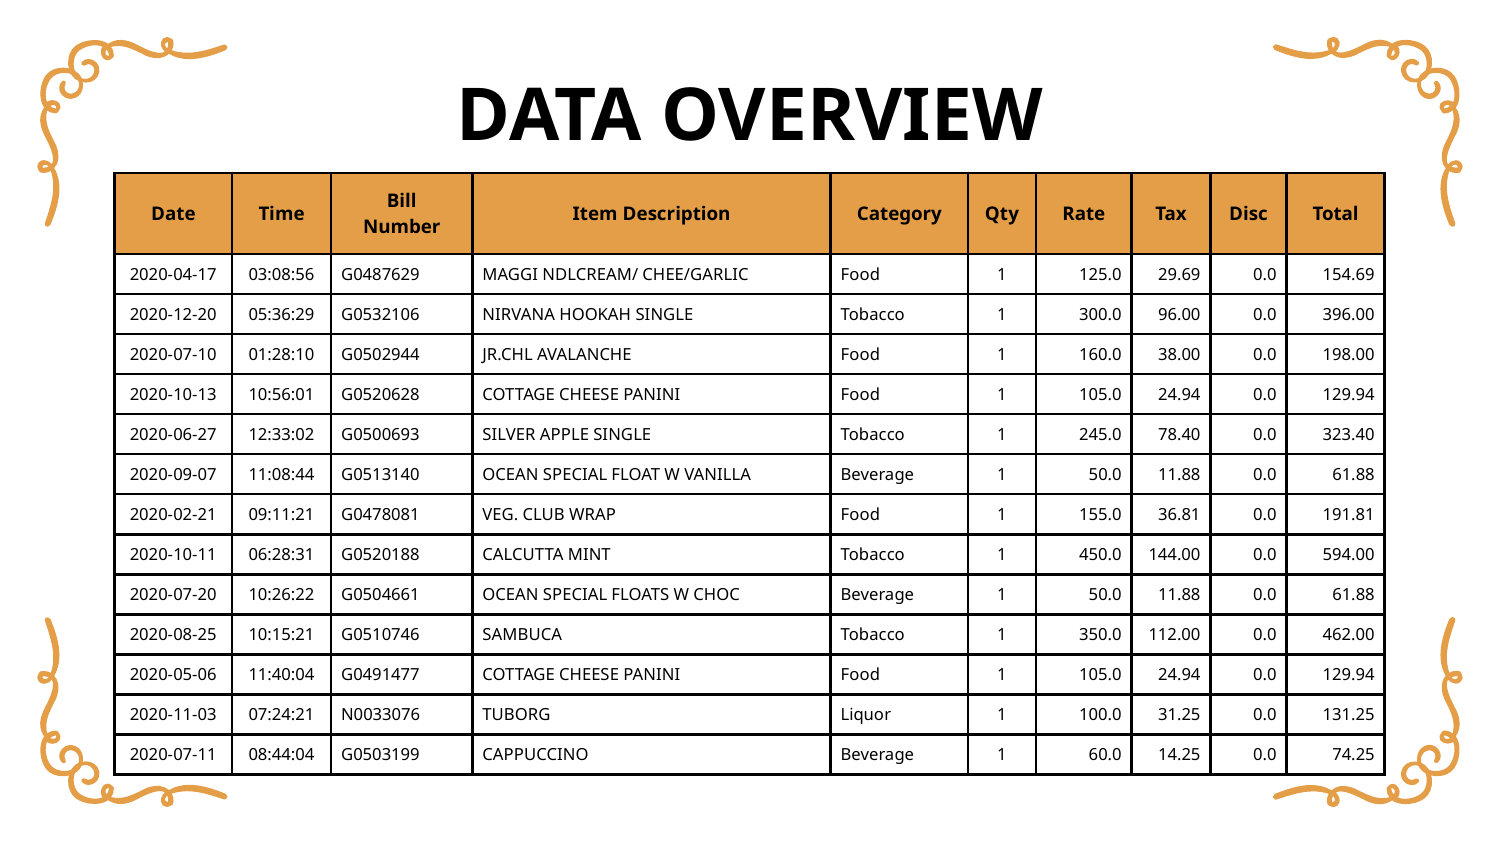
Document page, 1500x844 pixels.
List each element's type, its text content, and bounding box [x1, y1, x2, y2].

table_cell G0502944 [332, 335, 471, 373]
table_cell G0504661 [332, 576, 471, 613]
table_cell 1 [969, 295, 1035, 333]
table_cell 0.0 [1212, 576, 1285, 613]
table_cell 14.25 [1133, 736, 1209, 773]
table_cell 2020-06-27 [116, 415, 231, 453]
table_cell 160.0 [1037, 335, 1130, 373]
table_cell OCEAN SPECIAL FLOATS W CHOC [474, 576, 829, 613]
table_cell 2020-08-25 [116, 616, 231, 653]
table_cell 29.69 [1133, 255, 1209, 293]
table_cell G0510746 [332, 616, 471, 653]
table_cell 2020-12-20 [116, 295, 231, 333]
table_cell Food [832, 495, 967, 533]
table_cell 594.00 [1288, 536, 1383, 573]
table_cell 0.0 [1212, 455, 1285, 493]
table_header Item Description [474, 174, 829, 253]
table_cell 462.00 [1288, 616, 1383, 653]
table_header Total [1288, 174, 1383, 253]
table_cell VEG. CLUB WRAP [474, 495, 829, 533]
table_cell 0.0 [1212, 656, 1285, 693]
table_cell 1 [969, 455, 1035, 493]
table_cell 100.0 [1037, 696, 1130, 733]
table_cell 1 [969, 375, 1035, 413]
table_cell 0.0 [1212, 696, 1285, 733]
table_cell SILVER APPLE SINGLE [474, 415, 829, 453]
table_cell CAPPUCCINO [474, 736, 829, 773]
table_cell 36.81 [1133, 495, 1209, 533]
table_cell G0487629 [332, 255, 471, 293]
table_cell 300.0 [1037, 295, 1130, 333]
table_cell 2020-10-11 [116, 536, 231, 573]
table_cell Beverage [832, 576, 967, 613]
table_cell G0513140 [332, 455, 471, 493]
table_cell 105.0 [1037, 656, 1130, 693]
table_cell Food [832, 656, 967, 693]
table_cell 323.40 [1288, 415, 1383, 453]
table_cell Tobacco [832, 616, 967, 653]
table_cell 11.88 [1133, 576, 1209, 613]
table_cell Tobacco [832, 536, 967, 573]
table_cell 07:24:21 [233, 696, 330, 733]
table_cell TUBORG [474, 696, 829, 733]
table_cell COTTAGE CHEESE PANINI [474, 656, 829, 693]
table_cell G0491477 [332, 656, 471, 693]
table_cell 12:33:02 [233, 415, 330, 453]
table_cell G0520628 [332, 375, 471, 413]
table_cell 09:11:21 [233, 495, 330, 533]
table_cell 2020-02-21 [116, 495, 231, 533]
table_cell 0.0 [1212, 616, 1285, 653]
table_cell 74.25 [1288, 736, 1383, 773]
table_cell G0503199 [332, 736, 471, 773]
table_cell Liquor [832, 696, 967, 733]
table_cell Beverage [832, 736, 967, 773]
table_cell 11:40:04 [233, 656, 330, 693]
table_cell 1 [969, 415, 1035, 453]
table_cell N0033076 [332, 696, 471, 733]
table_cell 125.0 [1037, 255, 1130, 293]
table_cell 2020-07-20 [116, 576, 231, 613]
table_cell MAGGI NDLCREAM/ CHEE/GARLIC [474, 255, 829, 293]
table_cell 1 [969, 495, 1035, 533]
table_cell 129.94 [1288, 656, 1383, 693]
table_header Bill Number [332, 174, 471, 253]
table_cell 2020-07-10 [116, 335, 231, 373]
table_cell 06:28:31 [233, 536, 330, 573]
table_cell 08:44:04 [233, 736, 330, 773]
table_cell 2020-10-13 [116, 375, 231, 413]
table_cell 2020-09-07 [116, 455, 231, 493]
table_cell 0.0 [1212, 375, 1285, 413]
table_cell Beverage [832, 455, 967, 493]
table_cell G0520188 [332, 536, 471, 573]
table_cell 155.0 [1037, 495, 1130, 533]
table_cell G0478081 [332, 495, 471, 533]
table_cell 131.25 [1288, 696, 1383, 733]
table_cell 191.81 [1288, 495, 1383, 533]
table_cell 2020-04-17 [116, 255, 231, 293]
table_cell 11.88 [1133, 455, 1209, 493]
table_cell 245.0 [1037, 415, 1130, 453]
table_cell 50.0 [1037, 576, 1130, 613]
table_cell 05:36:29 [233, 295, 330, 333]
table_cell Food [832, 335, 967, 373]
table_cell 1 [969, 536, 1035, 573]
table_cell 0.0 [1212, 495, 1285, 533]
table_cell 0.0 [1212, 335, 1285, 373]
table_cell OCEAN SPECIAL FLOAT W VANILLA [474, 455, 829, 493]
table_cell G0500693 [332, 415, 471, 453]
table_cell 01:28:10 [233, 335, 330, 373]
table_header Rate [1037, 174, 1130, 253]
table_cell G0532106 [332, 295, 471, 333]
table_cell 11:08:44 [233, 455, 330, 493]
table_cell 0.0 [1212, 536, 1285, 573]
table_cell 03:08:56 [233, 255, 330, 293]
table_header Date [116, 174, 231, 253]
table_cell 144.00 [1133, 536, 1209, 573]
table_cell Food [832, 255, 967, 293]
table_cell Tobacco [832, 295, 967, 333]
table_cell 112.00 [1133, 616, 1209, 653]
table_cell 10:56:01 [233, 375, 330, 413]
table_cell Tobacco [832, 415, 967, 453]
table_cell 61.88 [1288, 576, 1383, 613]
table_cell 38.00 [1133, 335, 1209, 373]
table_cell 0.0 [1212, 255, 1285, 293]
table_header Category [832, 174, 967, 253]
table_cell 0.0 [1212, 295, 1285, 333]
table_cell 96.00 [1133, 295, 1209, 333]
table_cell 60.0 [1037, 736, 1130, 773]
table_cell 129.94 [1288, 375, 1383, 413]
table_cell 24.94 [1133, 375, 1209, 413]
table_cell NIRVANA HOOKAH SINGLE [474, 295, 829, 333]
table_cell 10:15:21 [233, 616, 330, 653]
table_cell JR.CHL AVALANCHE [474, 335, 829, 373]
table_cell 350.0 [1037, 616, 1130, 653]
table_cell 0.0 [1212, 736, 1285, 773]
table_cell 2020-05-06 [116, 656, 231, 693]
table_cell 1 [969, 335, 1035, 373]
table_header Tax [1133, 174, 1209, 253]
table_cell 0.0 [1212, 415, 1285, 453]
table_header Disc [1212, 174, 1285, 253]
table_cell 61.88 [1288, 455, 1383, 493]
table_cell 450.0 [1037, 536, 1130, 573]
table_cell 1 [969, 696, 1035, 733]
table_cell 1 [969, 255, 1035, 293]
table_cell 105.0 [1037, 375, 1130, 413]
table_cell 1 [969, 576, 1035, 613]
table_cell Food [832, 375, 967, 413]
table_cell 24.94 [1133, 656, 1209, 693]
table_header Qty [969, 174, 1035, 253]
table_cell SAMBUCA [474, 616, 829, 653]
table_cell 154.69 [1288, 255, 1383, 293]
table_cell 50.0 [1037, 455, 1130, 493]
table_cell 1 [969, 736, 1035, 773]
table_cell 78.40 [1133, 415, 1209, 453]
table_cell 198.00 [1288, 335, 1383, 373]
title DATA OVERVIEW [114, 69, 1386, 152]
table_cell 10:26:22 [233, 576, 330, 613]
table_cell 31.25 [1133, 696, 1209, 733]
table_cell 2020-11-03 [116, 696, 231, 733]
table_cell CALCUTTA MINT [474, 536, 829, 573]
table_cell COTTAGE CHEESE PANINI [474, 375, 829, 413]
table_cell 2020-07-11 [116, 736, 231, 773]
table_cell 1 [969, 656, 1035, 693]
table_cell 396.00 [1288, 295, 1383, 333]
table_cell 1 [969, 616, 1035, 653]
table_header Time [233, 174, 330, 253]
